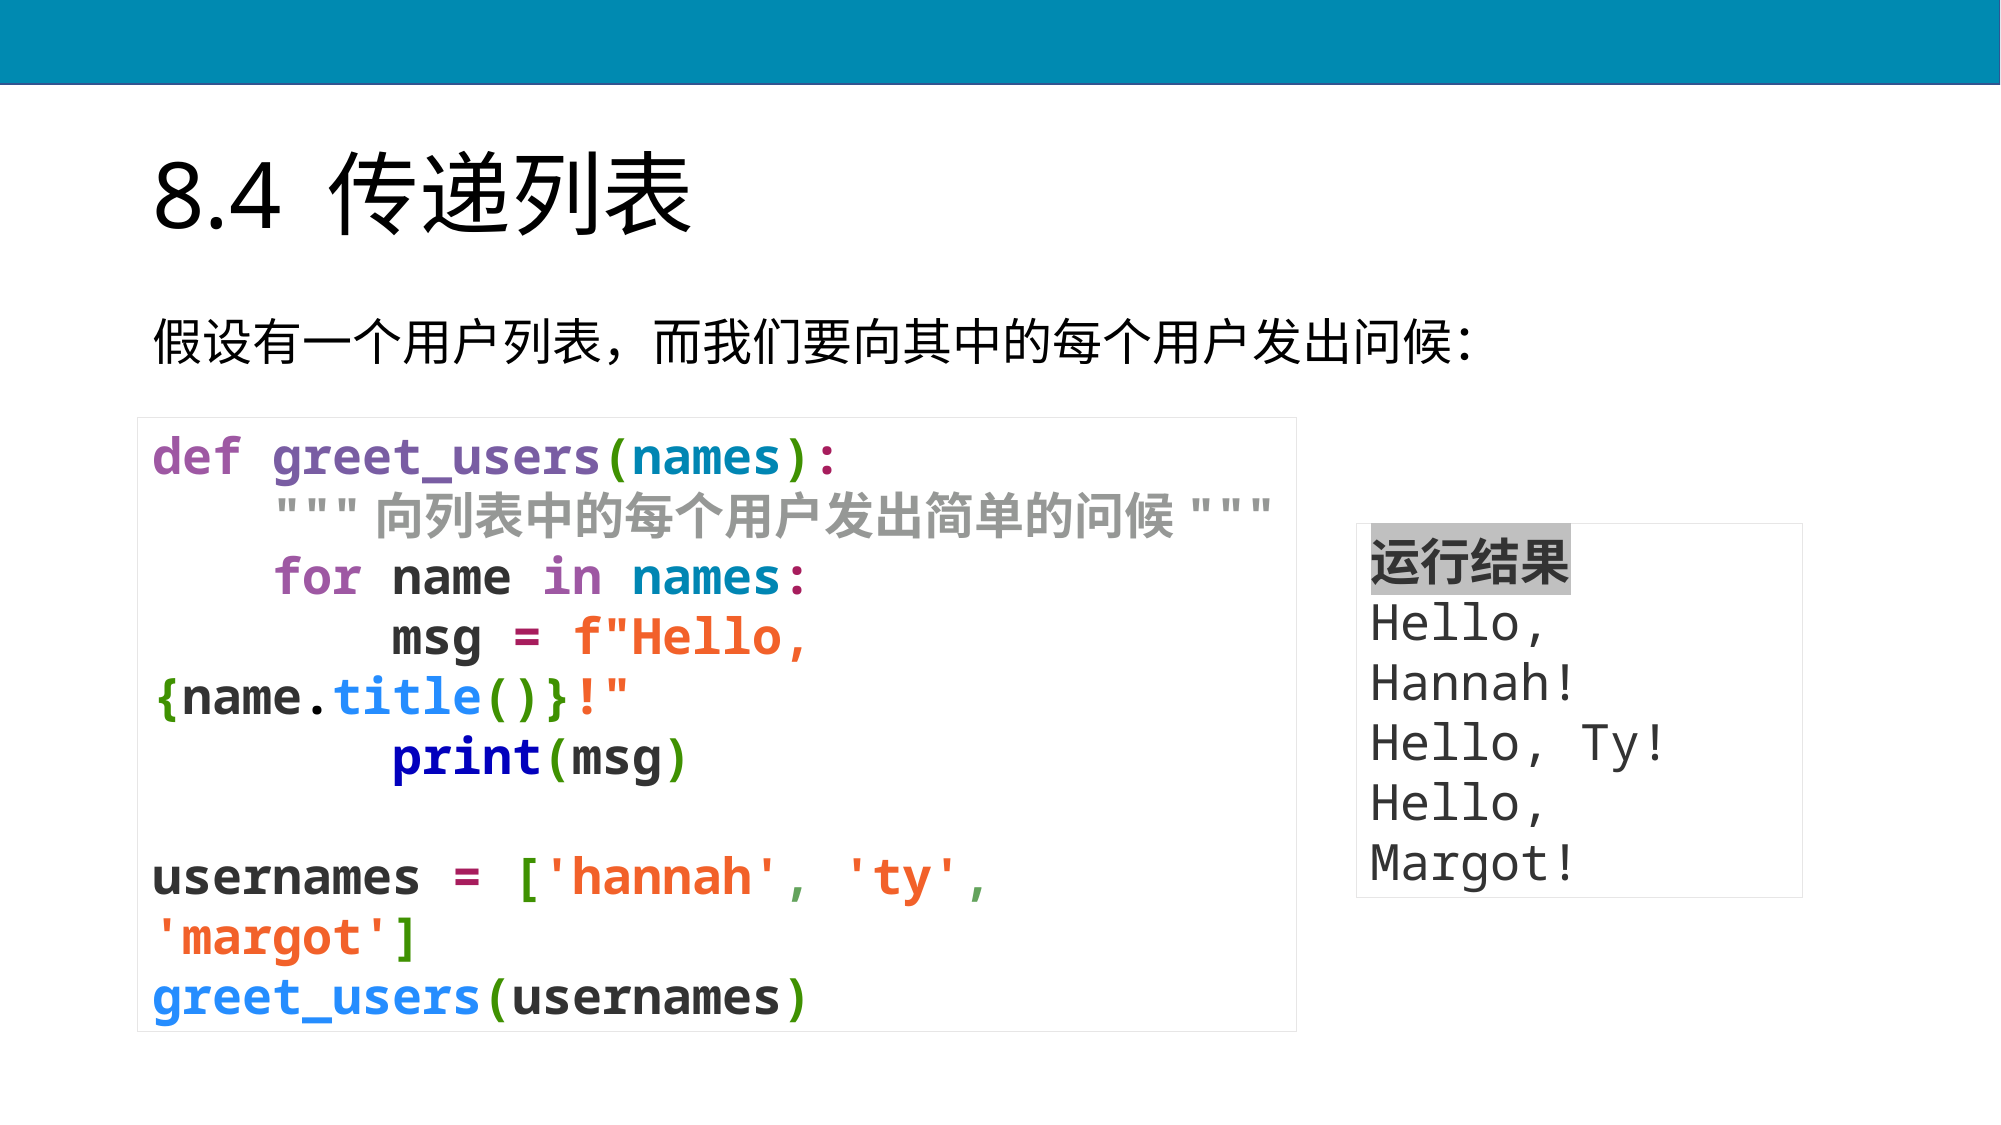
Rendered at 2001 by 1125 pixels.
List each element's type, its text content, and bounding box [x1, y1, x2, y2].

text_box def greet_users(names): """向列表中的每个用户发出简单的问候""" for name in names: msg = f"Hello, {name.title()}!" print(msg) usernames = ['hannah', 'ty', 'margot'] greet_users(usernames) [137, 417, 1297, 1032]
list 假设有一个用户列表，而我们要向其中的每个用户发出问候： [137, 310, 1863, 1024]
text_box 运行结果 Hello, Hannah! Hello, Ty! Hello, Margot! [1356, 523, 1803, 898]
title 8.4 传递列表 [137, 115, 1863, 282]
